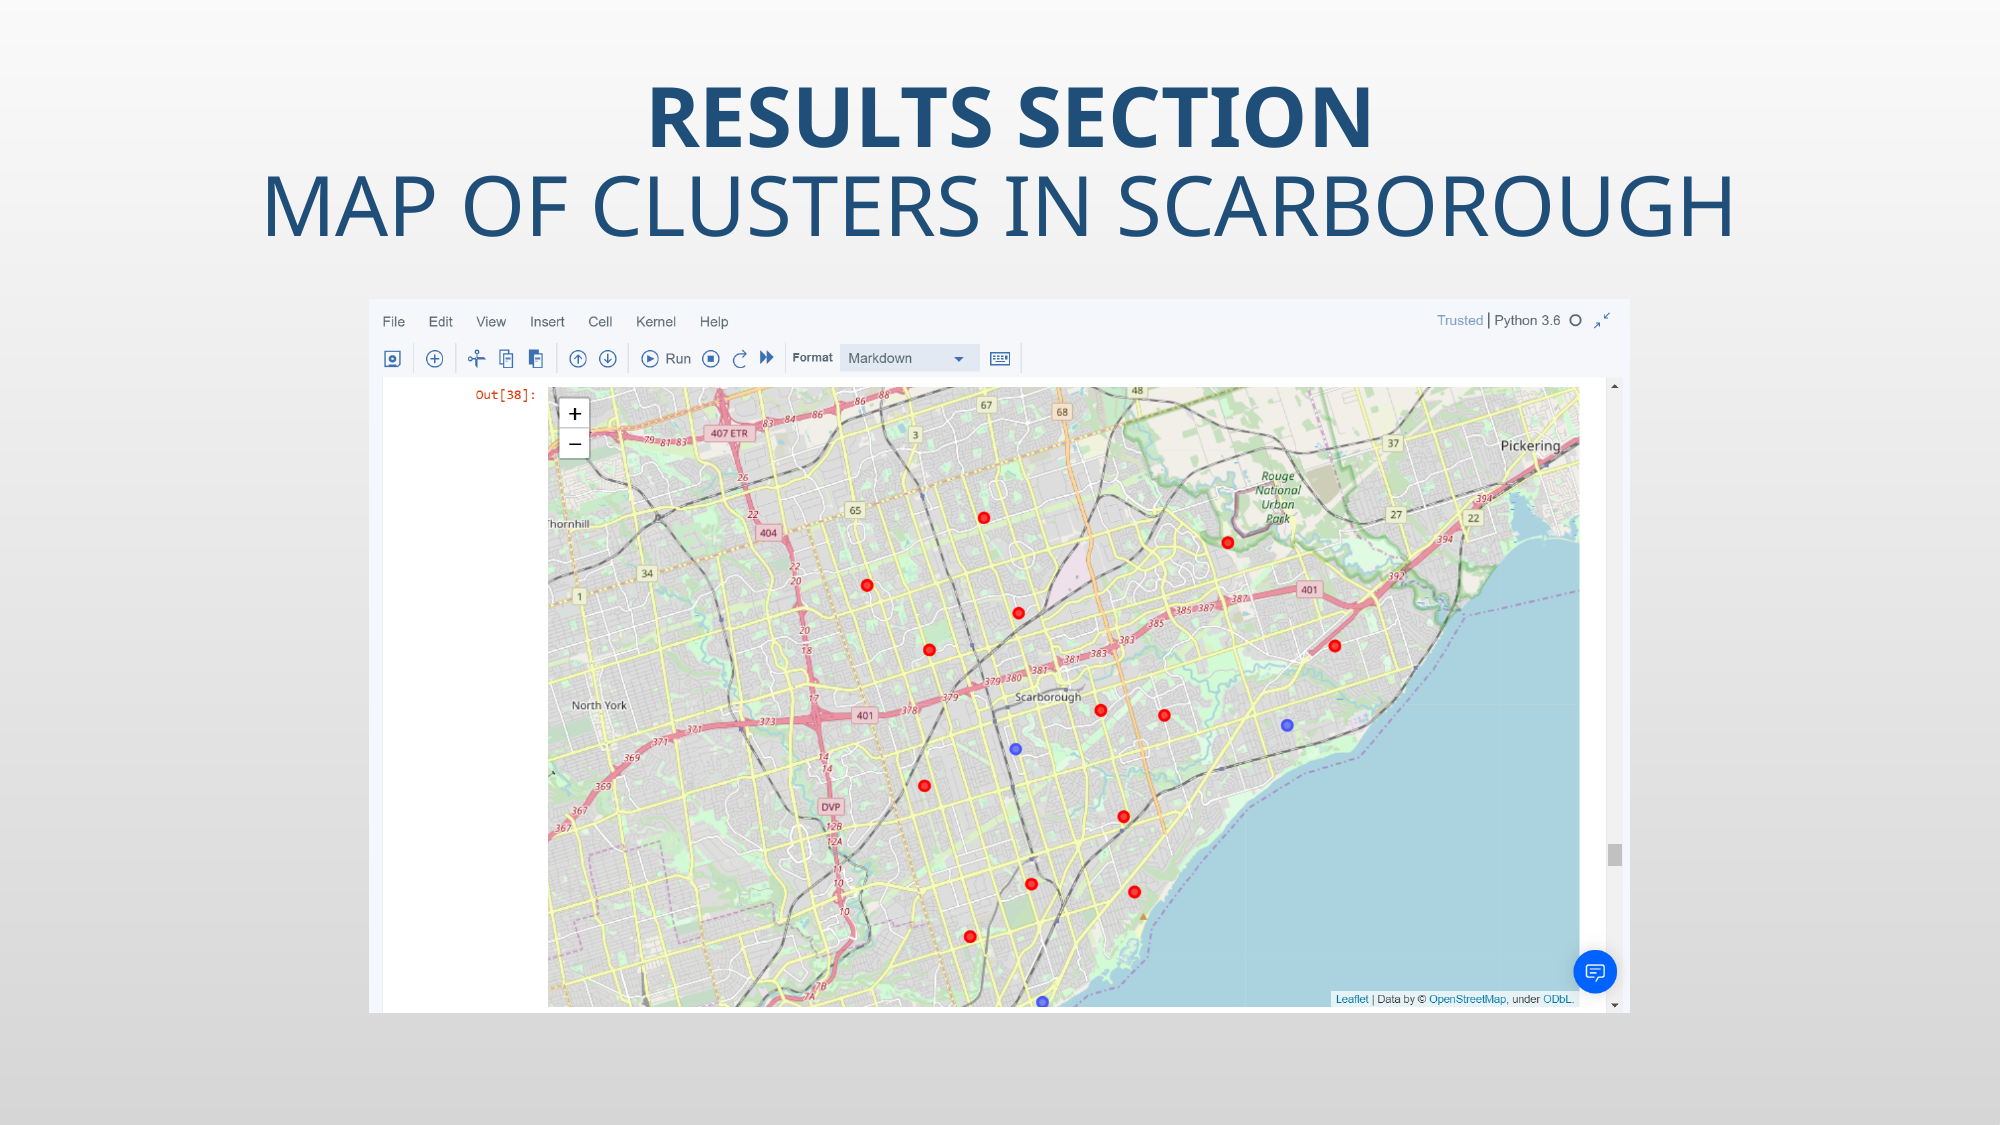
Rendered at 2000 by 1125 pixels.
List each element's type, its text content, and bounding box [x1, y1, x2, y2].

title Results Section Map of Clusters in Scarborough [199, 45, 1800, 263]
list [369, 299, 1630, 1013]
